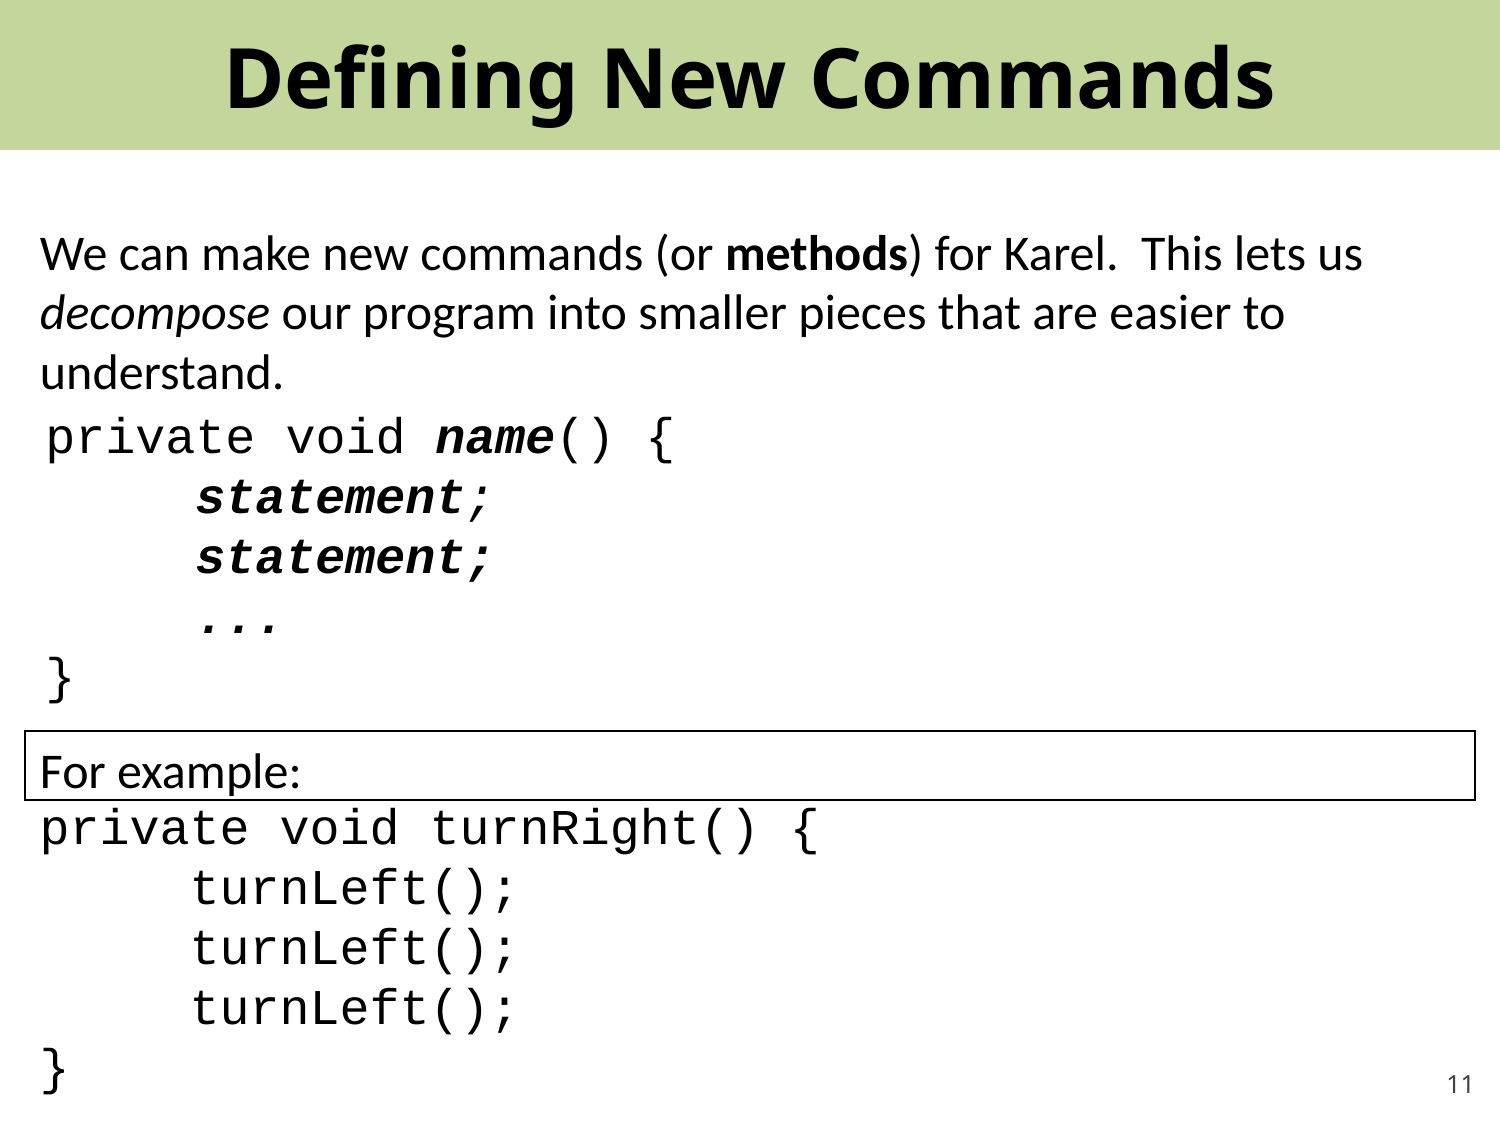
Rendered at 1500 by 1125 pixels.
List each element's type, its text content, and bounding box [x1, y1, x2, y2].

list We can make new commands (or methods) for Karel. This lets us decompose our program into smaller pieces that are easier to understand. [24, 212, 1475, 300]
text_box private void name() { statement; statement; ... } [30, 396, 719, 731]
text_box For example: [24, 731, 1475, 800]
text_box private void turnRight() { turnLeft(); turnLeft(); turnLeft(); } [24, 800, 938, 1125]
title Defining New Commands [75, 0, 1425, 150]
